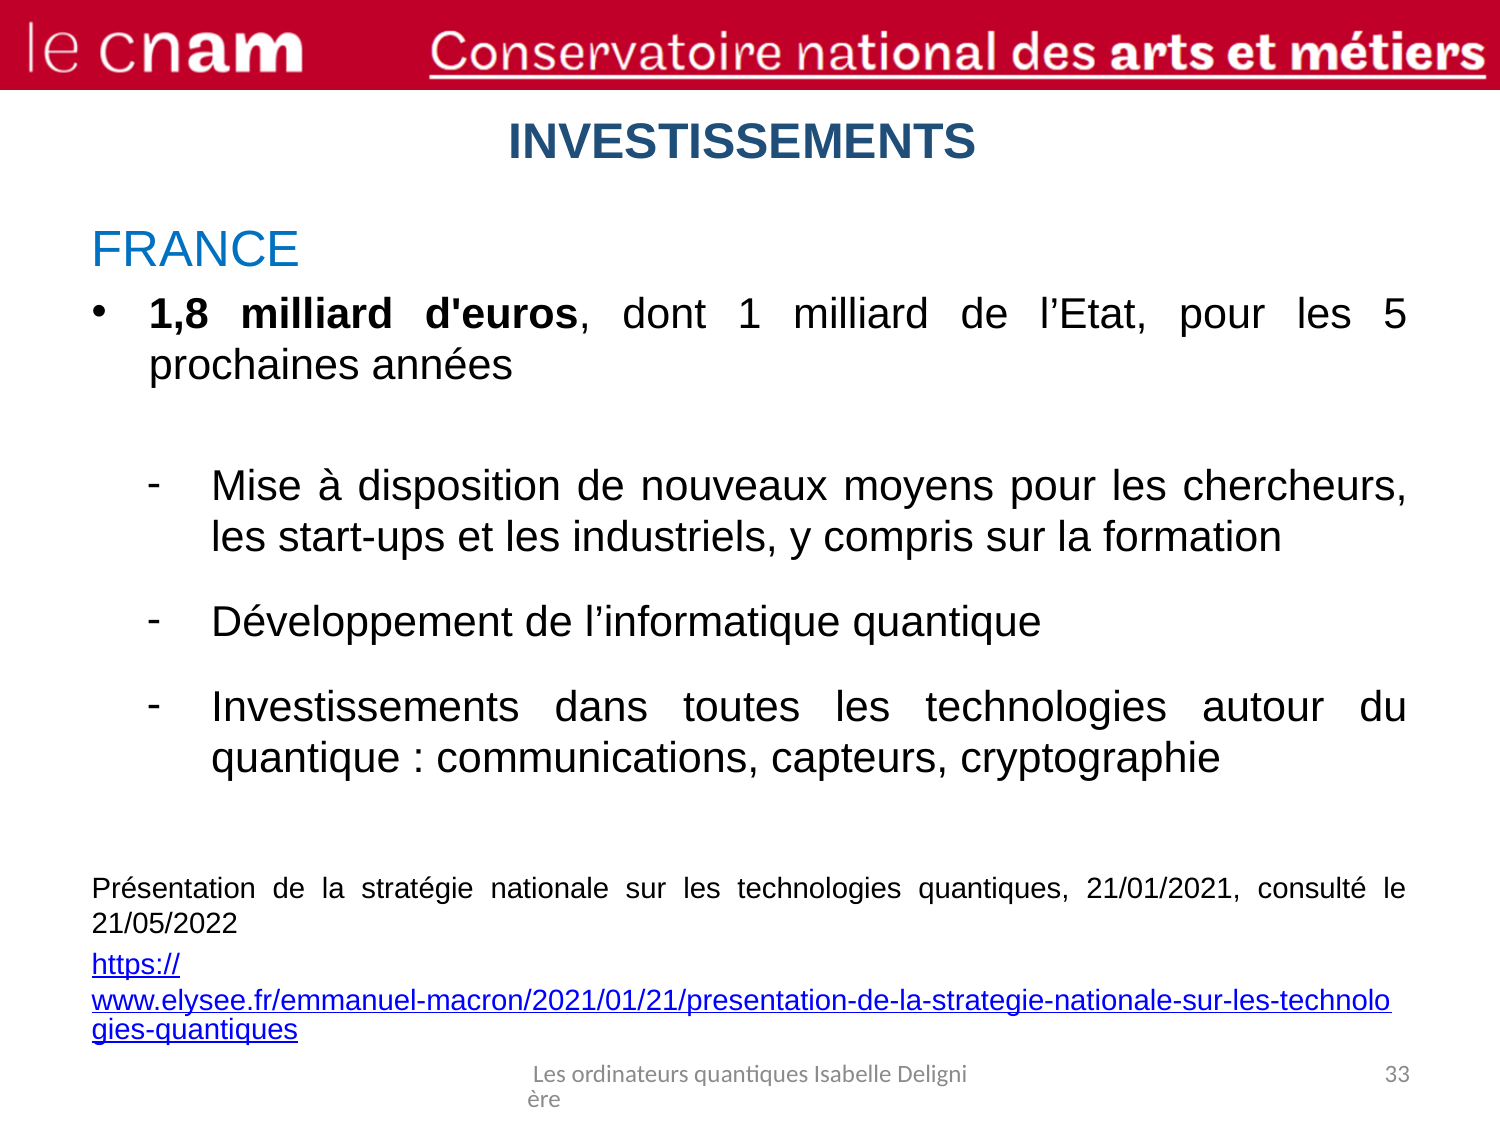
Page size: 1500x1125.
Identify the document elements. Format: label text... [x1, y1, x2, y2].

picture [0, 0, 1500, 90]
list FRANCE 1,8 milliard d'euros, dont 1 milliard de l’Etat, pour les 5 prochaines années Mise à disposition de nouveaux moyens pour les chercheurs, les start-ups et les industriels, y compris sur la formation Développement de l’informatique quantique Investissements dans toutes les technologies autour du quantique : communications, capteurs, cryptographie Présentation de la stratégie nationale sur les technologies quantiques, 21/01/2021, consulté le 21/05/2022 https://www.elysee.fr/emmanuel-macron/2021/01/21/presentation-de-la-strategie-nationale-sur-les-technologies-quantiques [76, 208, 1424, 1035]
title INVESTISSEMENTS [75, 99, 1425, 233]
footer Les ordinateurs quantiques Isabelle Delignière [512, 1042, 988, 1103]
slide_number 33 [1074, 1042, 1425, 1103]
